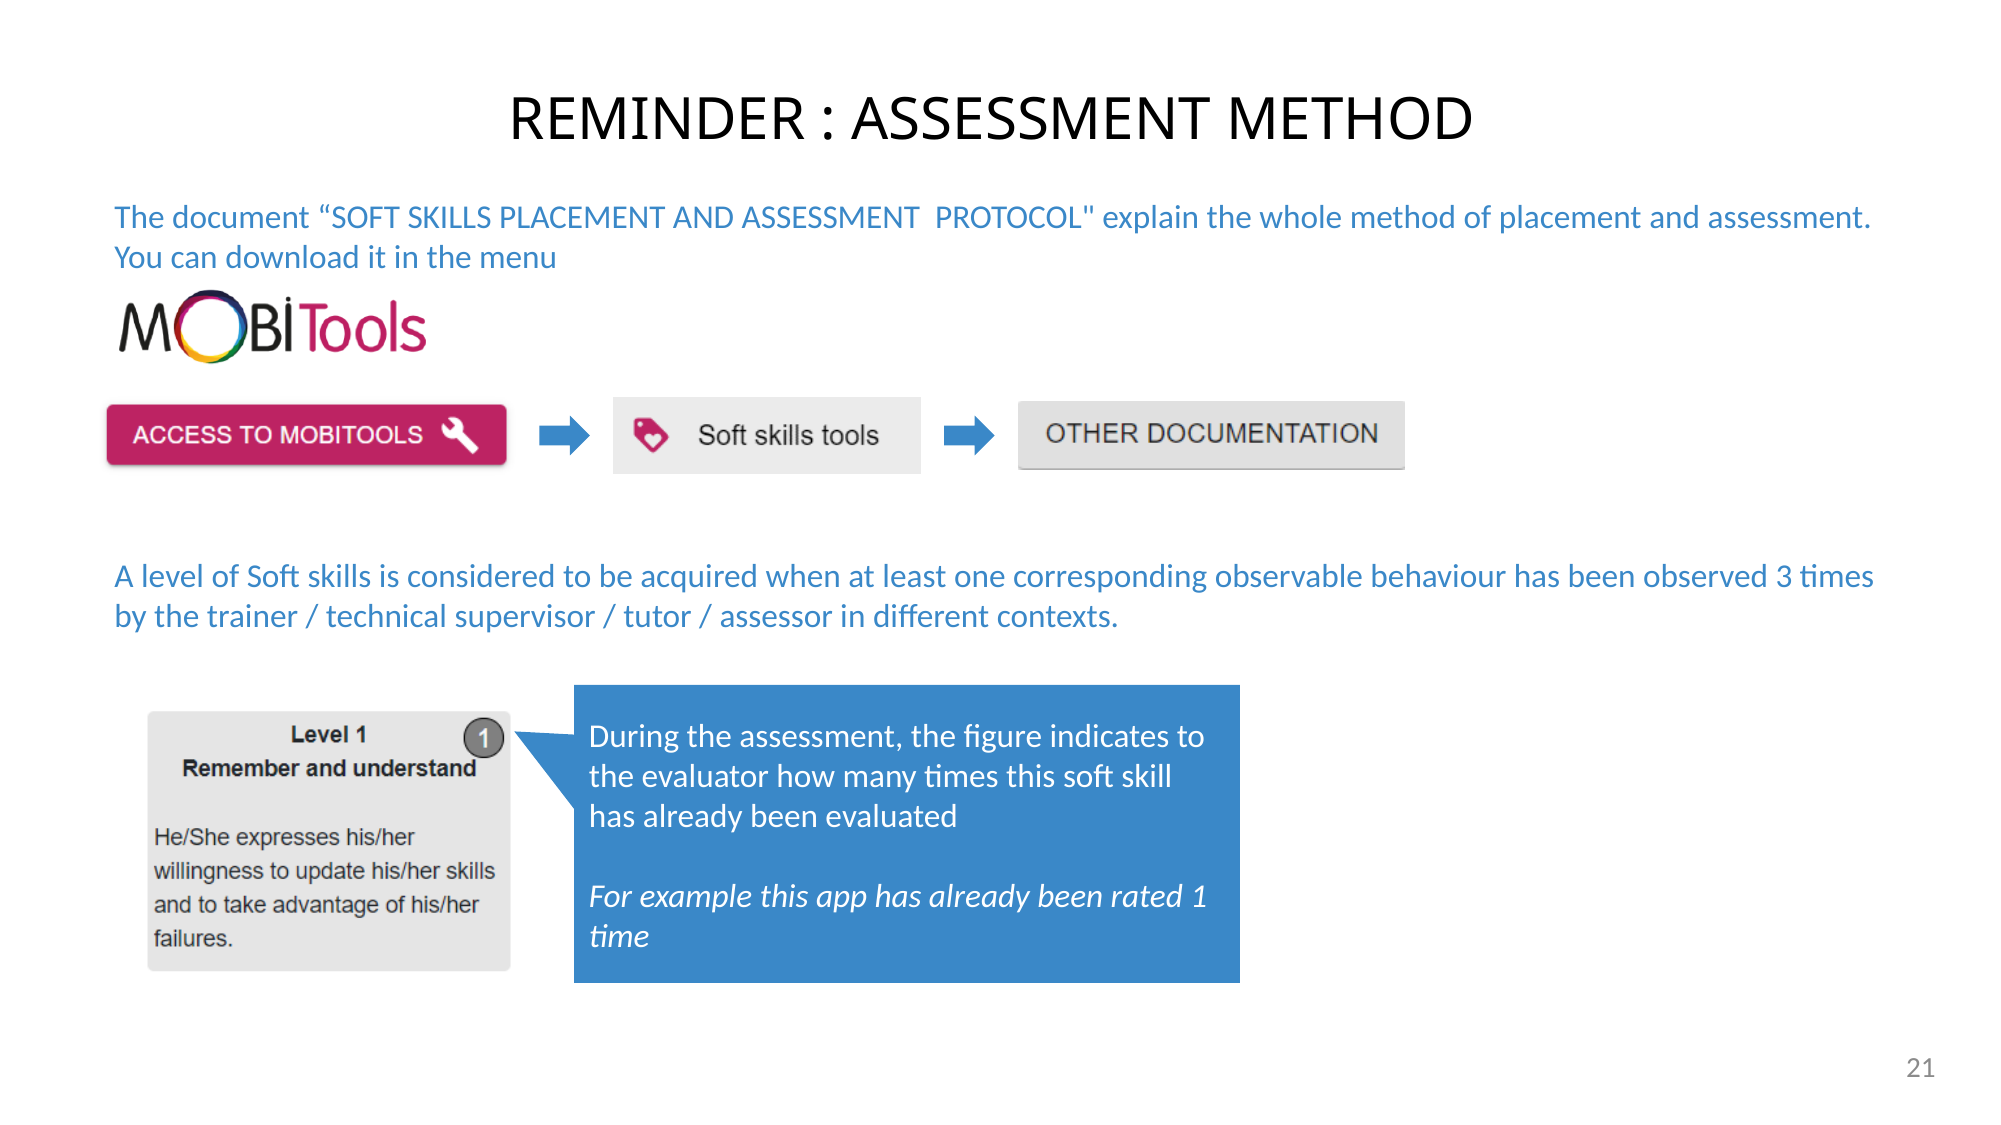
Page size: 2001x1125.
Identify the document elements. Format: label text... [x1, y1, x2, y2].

picture [1018, 401, 1405, 470]
picture [99, 283, 438, 365]
picture [99, 395, 516, 476]
text_box The document “SOFT SKILLS PLACEMENT AND ASSESSMENT PROTOCOL" explain the whole method of placement and assessment. You can download it in the menu A level of Soft skills is considered to be acquired when at least one corresponding observable behaviour has been observed 3 times by the trainer / technical supervisor / tutor / assessor in different contexts. [99, 187, 1901, 642]
slide_number 21 [1862, 1035, 1980, 1096]
title REMINDER : ASSESSMENT METHOD [137, 11, 1863, 230]
picture [136, 701, 525, 983]
text_box During the assessment, the figure indicates to the evaluator how many times this soft skill has already been evaluated For example this app has already been rated 1 time [525, 683, 1242, 984]
picture [613, 397, 921, 474]
text_box [538, 413, 592, 458]
text_box [943, 413, 997, 458]
